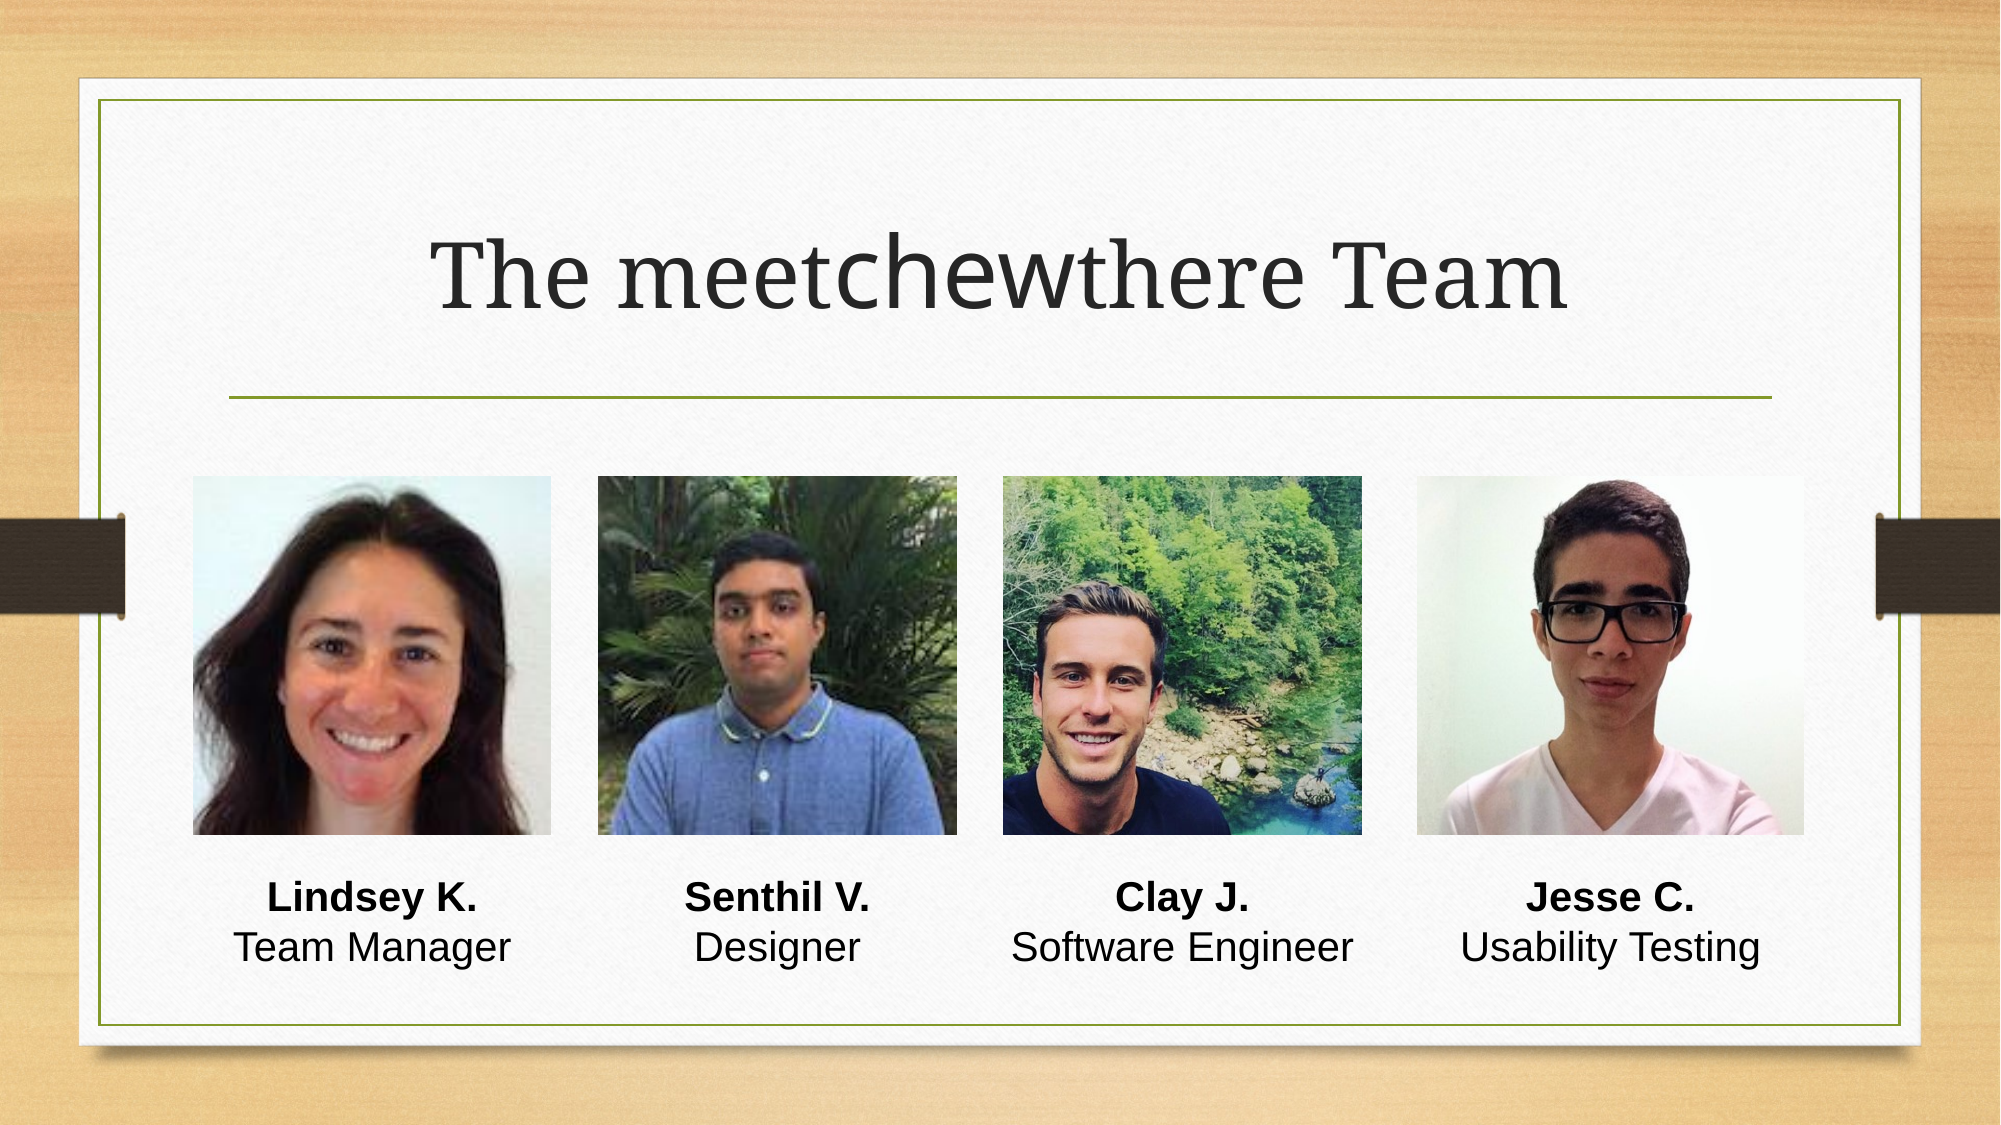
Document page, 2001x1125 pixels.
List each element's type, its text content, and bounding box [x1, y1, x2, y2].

picture [0, 0, 2001, 1125]
text_box Senthil V. Designer [572, 854, 982, 981]
title The meetchewthere Team [212, 161, 1788, 375]
text_box Jesse C. Usability Testing [1405, 854, 1816, 981]
text_box Lindsey K. Team Manager [167, 854, 572, 981]
text_box Clay J. Software Engineer [982, 854, 1388, 981]
